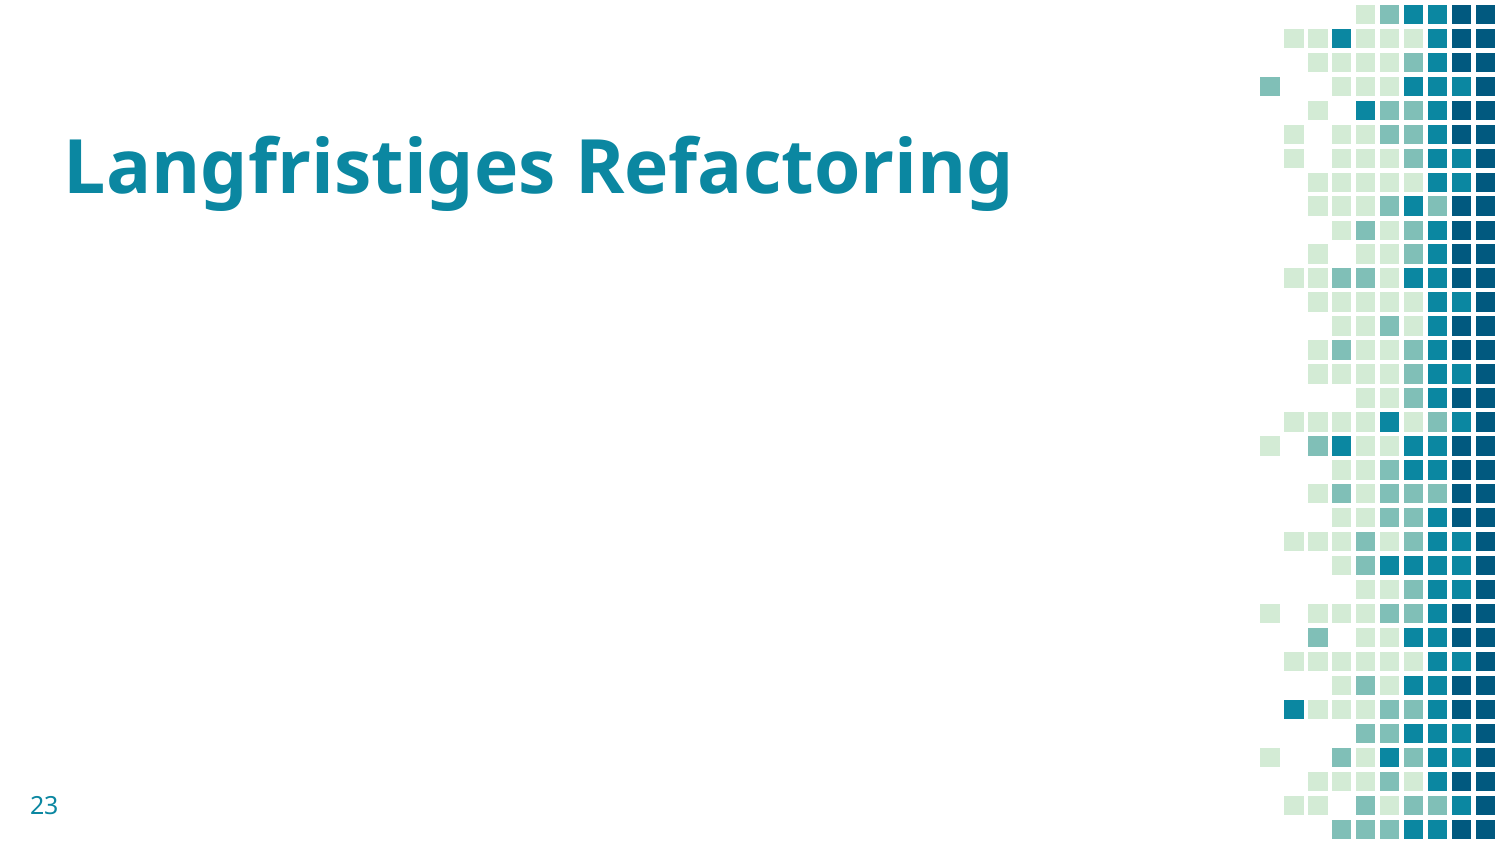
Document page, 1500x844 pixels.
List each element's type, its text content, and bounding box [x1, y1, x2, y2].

slide_number 23 [15, 774, 105, 839]
title Langfristiges Refactoring [49, 20, 1159, 224]
